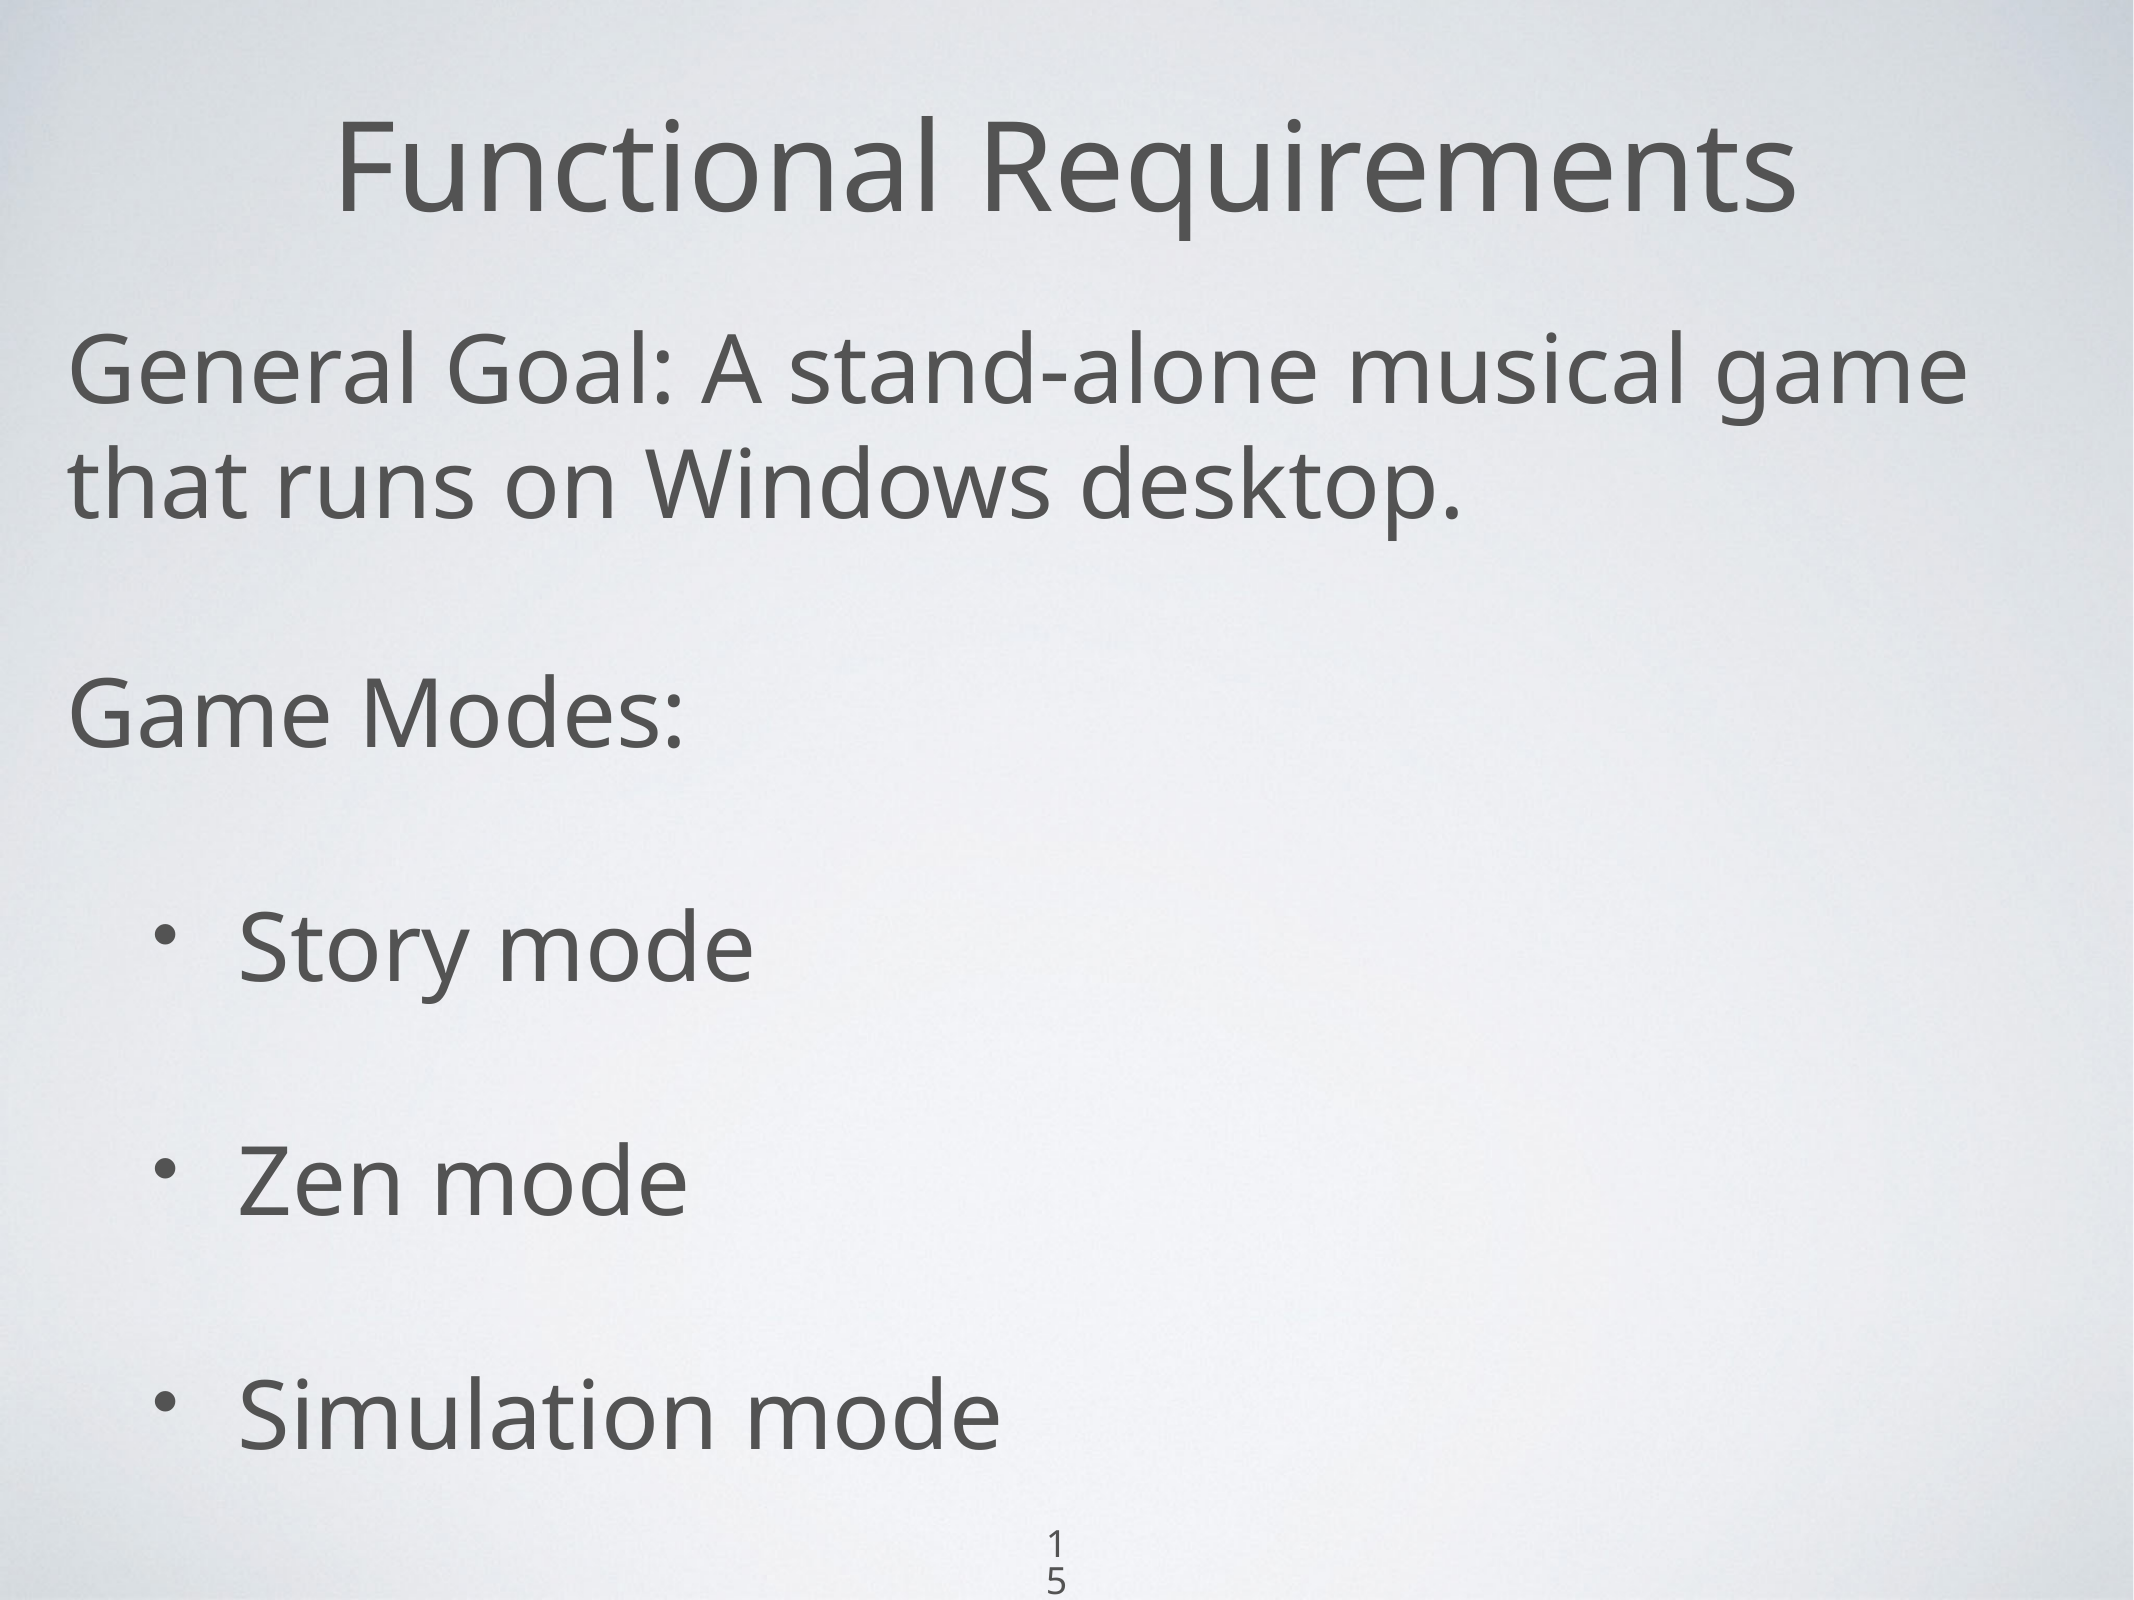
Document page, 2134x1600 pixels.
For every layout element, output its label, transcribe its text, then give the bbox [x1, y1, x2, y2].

title Functional Requirements [57, 41, 2076, 283]
picture [0, 0, 2134, 1600]
slide_number 15 [1036, 1520, 1095, 1580]
list General Goal: A stand-alone musical game that runs on Windows desktop. Game Modes: Story mode Zen mode Simulation mode [57, 293, 2076, 1482]
